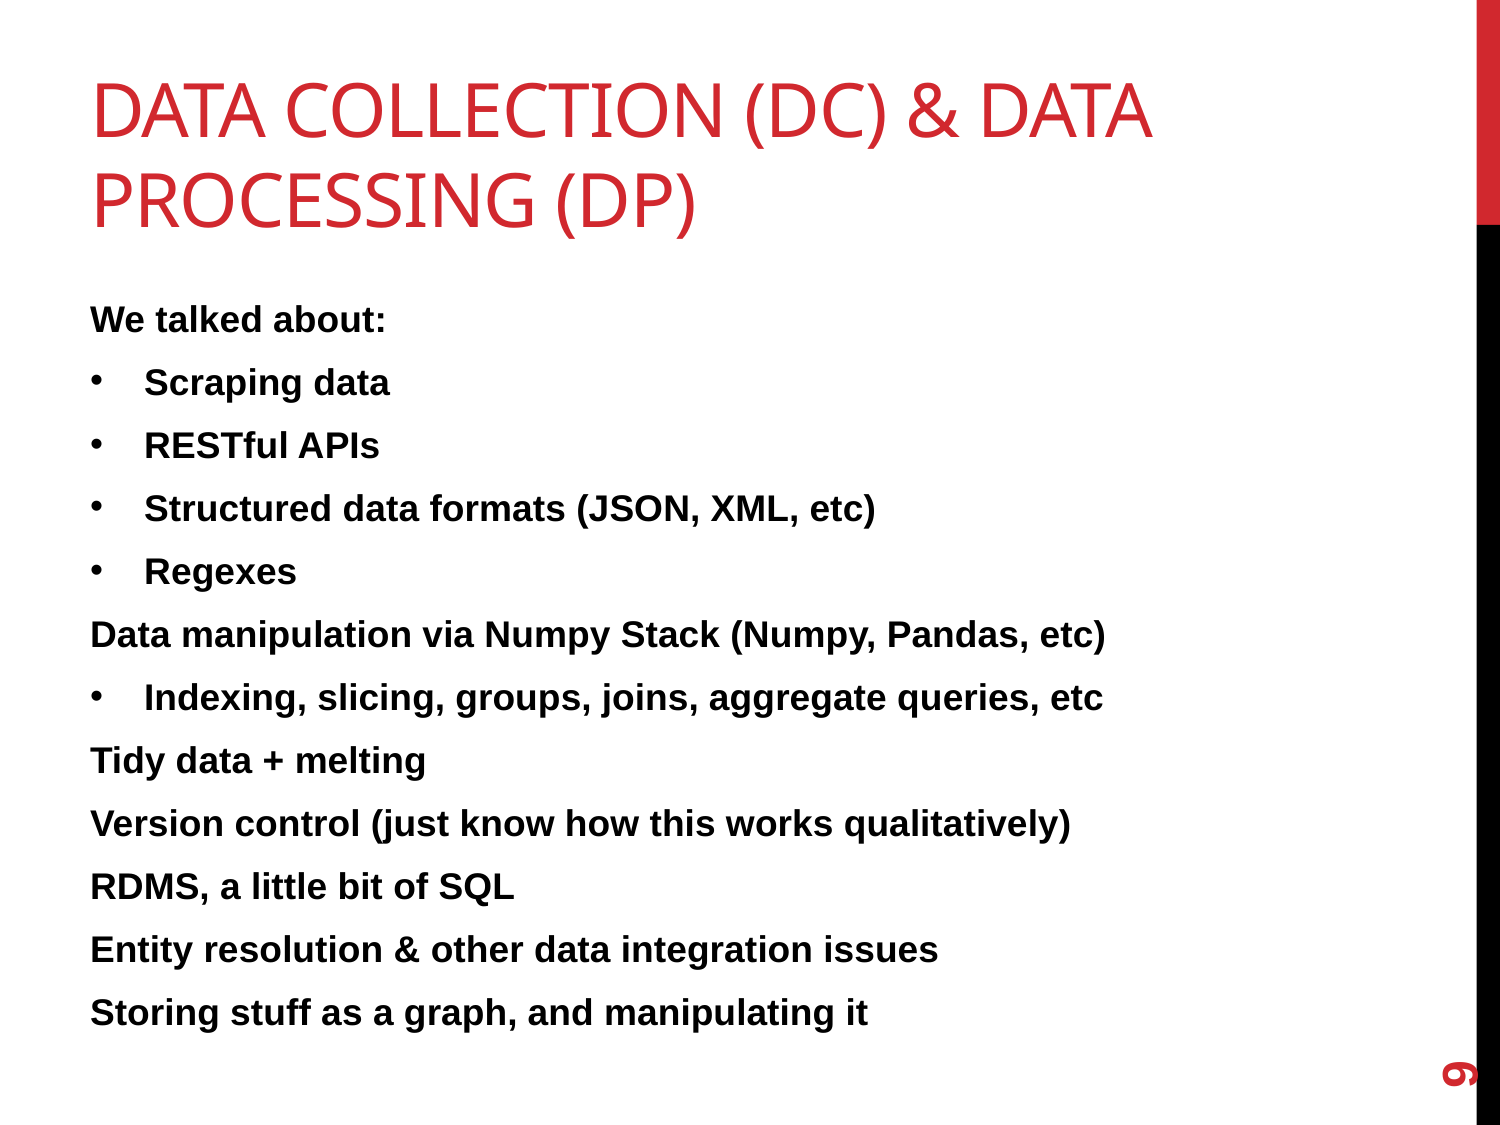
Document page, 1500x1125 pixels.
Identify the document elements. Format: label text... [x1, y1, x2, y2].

slide_number 9 [1427, 887, 1488, 1104]
title Data Collection (DC) & Data Processing (DP) [75, 25, 1195, 250]
list We talked about: Scraping data RESTful APIs Structured data formats (JSON, XML, etc) Regexes Data manipulation via Numpy Stack (Numpy, Pandas, etc) Indexing, slicing, groups, joins, aggregate queries, etc Tidy data + melting Version control (just know how this works qualitatively) RDMS, a little bit of SQL Entity resolution & other data integration issues Storing stuff as a graph, and manipulating it [75, 287, 1325, 1048]
